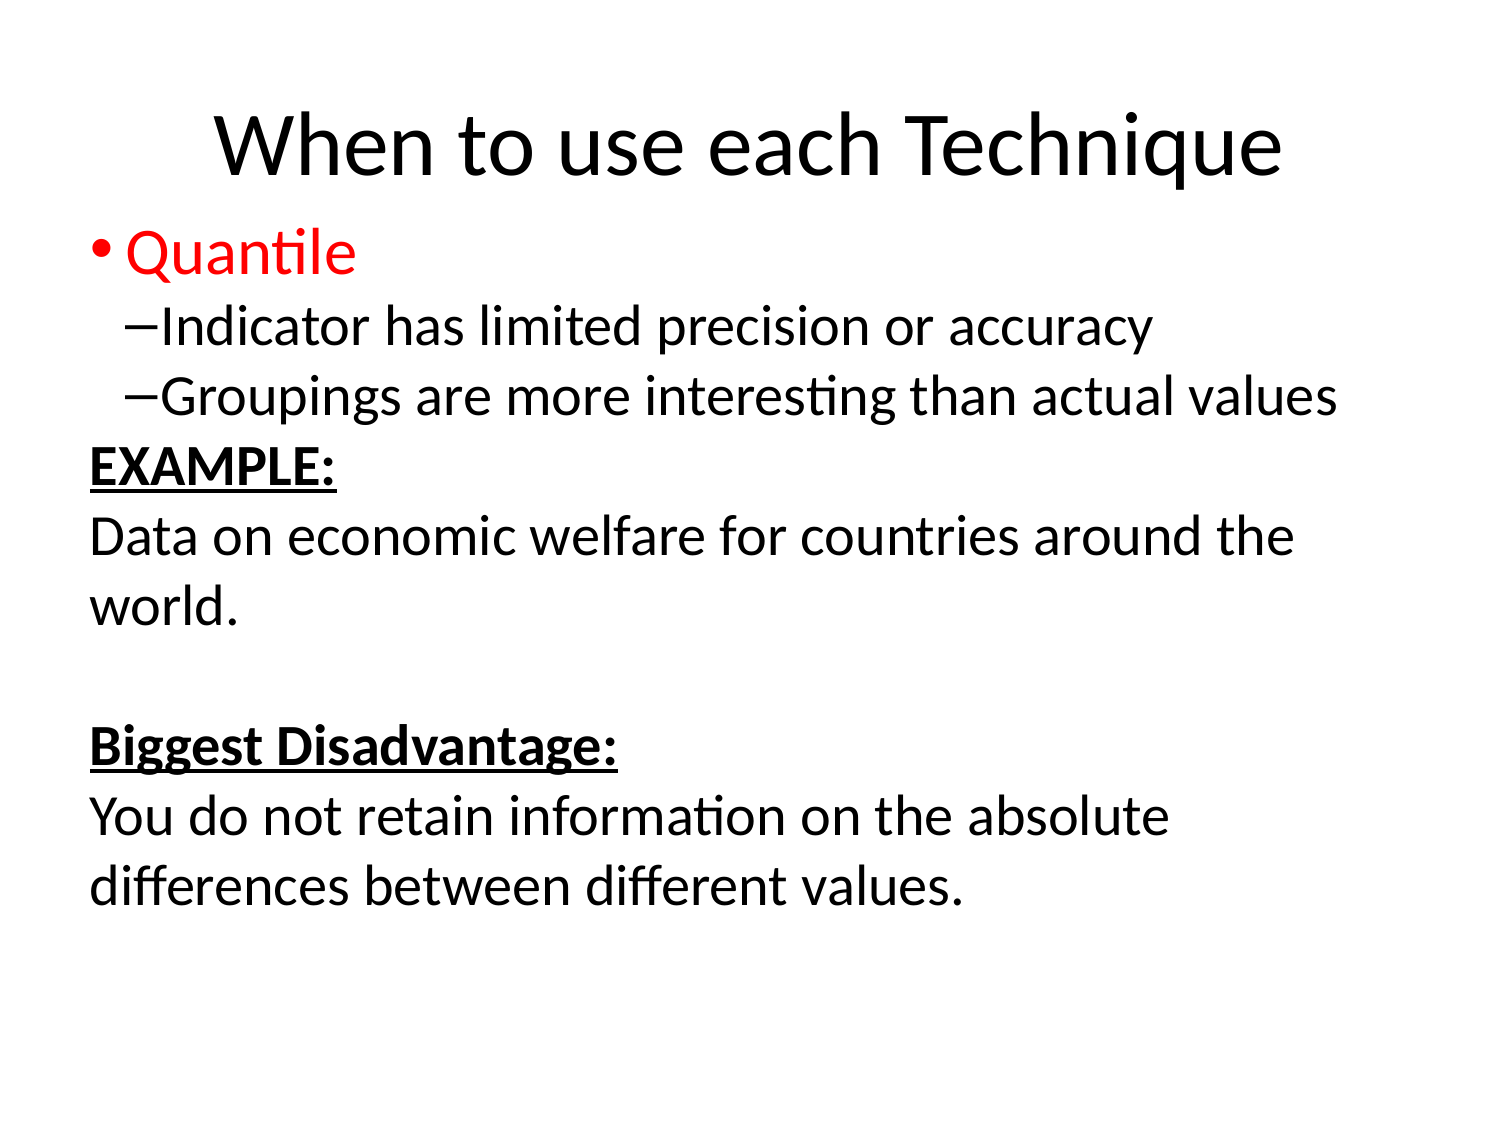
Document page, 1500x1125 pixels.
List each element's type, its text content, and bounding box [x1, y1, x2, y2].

text_box Quantile Indicator has limited precision or accuracy Groupings are more interesting than actual values EXAMPLE: Data on economic welfare for countries around the world. Biggest Disadvantage: You do not retain information on the absolute differences between different values. [75, 200, 1425, 1018]
text_box When to use each Technique [75, 45, 1425, 200]
